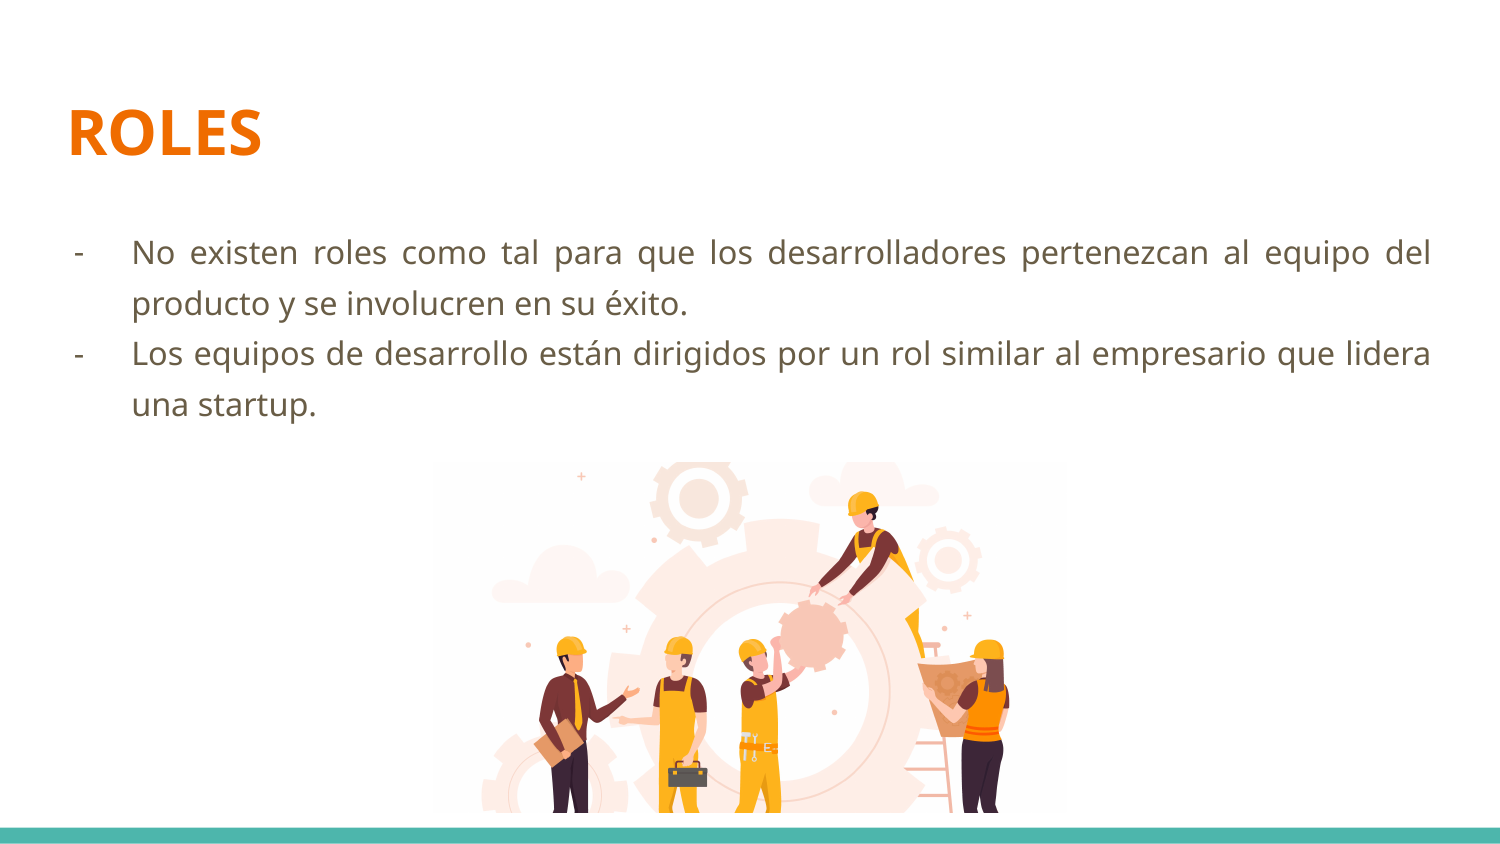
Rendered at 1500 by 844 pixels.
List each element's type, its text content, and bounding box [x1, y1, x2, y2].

list No existen roles como tal para que los desarrolladores pertenezcan al equipo del producto y se involucren en su éxito. Los equipos de desarrollo están dirigidos por un rol similar al empresario que lidera una startup. [51, 207, 1449, 444]
picture [433, 461, 1067, 813]
title ROLES [51, 72, 1449, 189]
